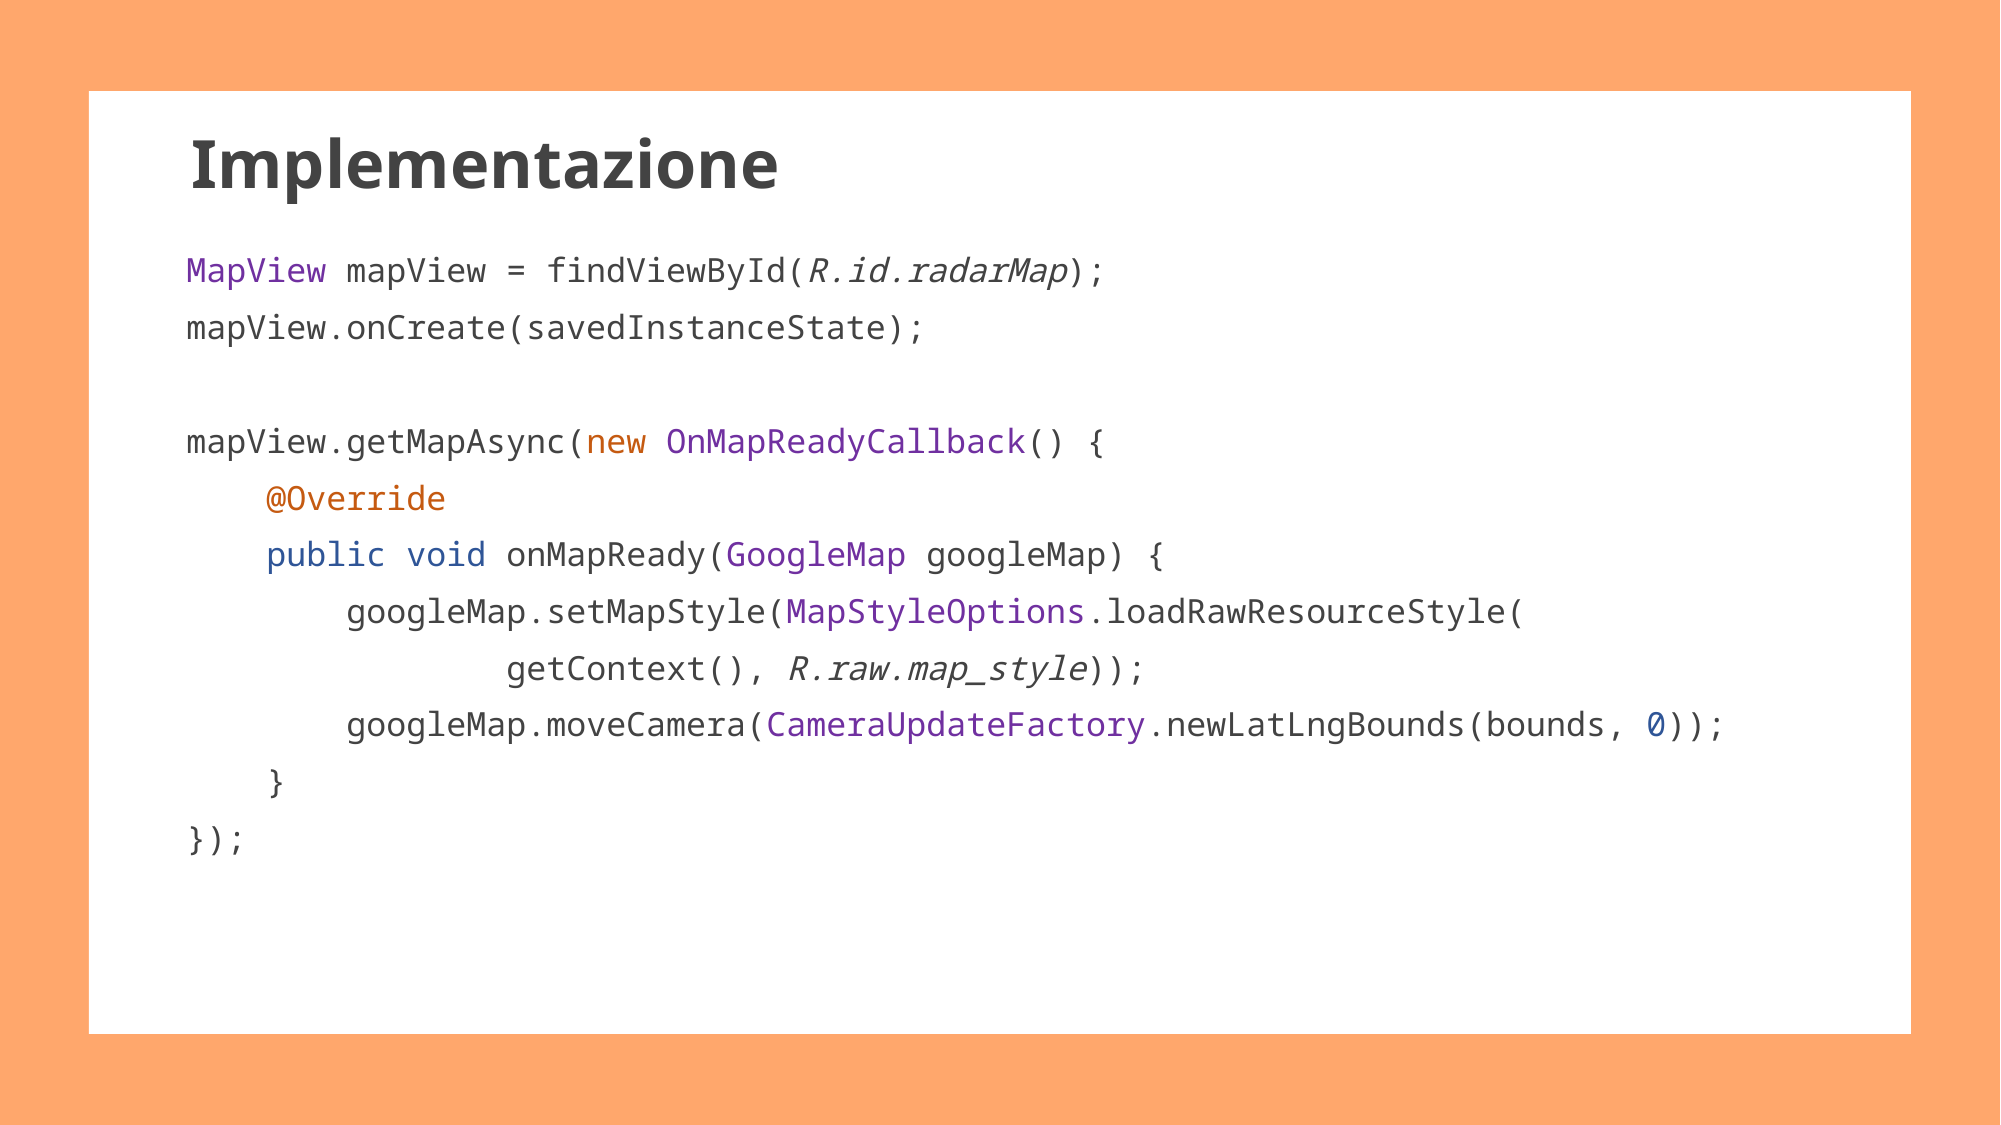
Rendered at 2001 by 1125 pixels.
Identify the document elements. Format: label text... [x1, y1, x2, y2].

title Implementazione [171, 135, 1838, 222]
list MapView mapView = findViewById(R.id.radarMap); mapView.onCreate(savedInstanceState); mapView.getMapAsync(new OnMapReadyCallback() { @Override public void onMapReady(GoogleMap googleMap) { googleMap.setMapStyle(MapStyleOptions.loadRawResourceStyle( getContext(), R.raw.map_style)); googleMap.moveCamera(CameraUpdateFactory.newLatLngBounds(bounds, 0)); } }); [171, 246, 1838, 961]
